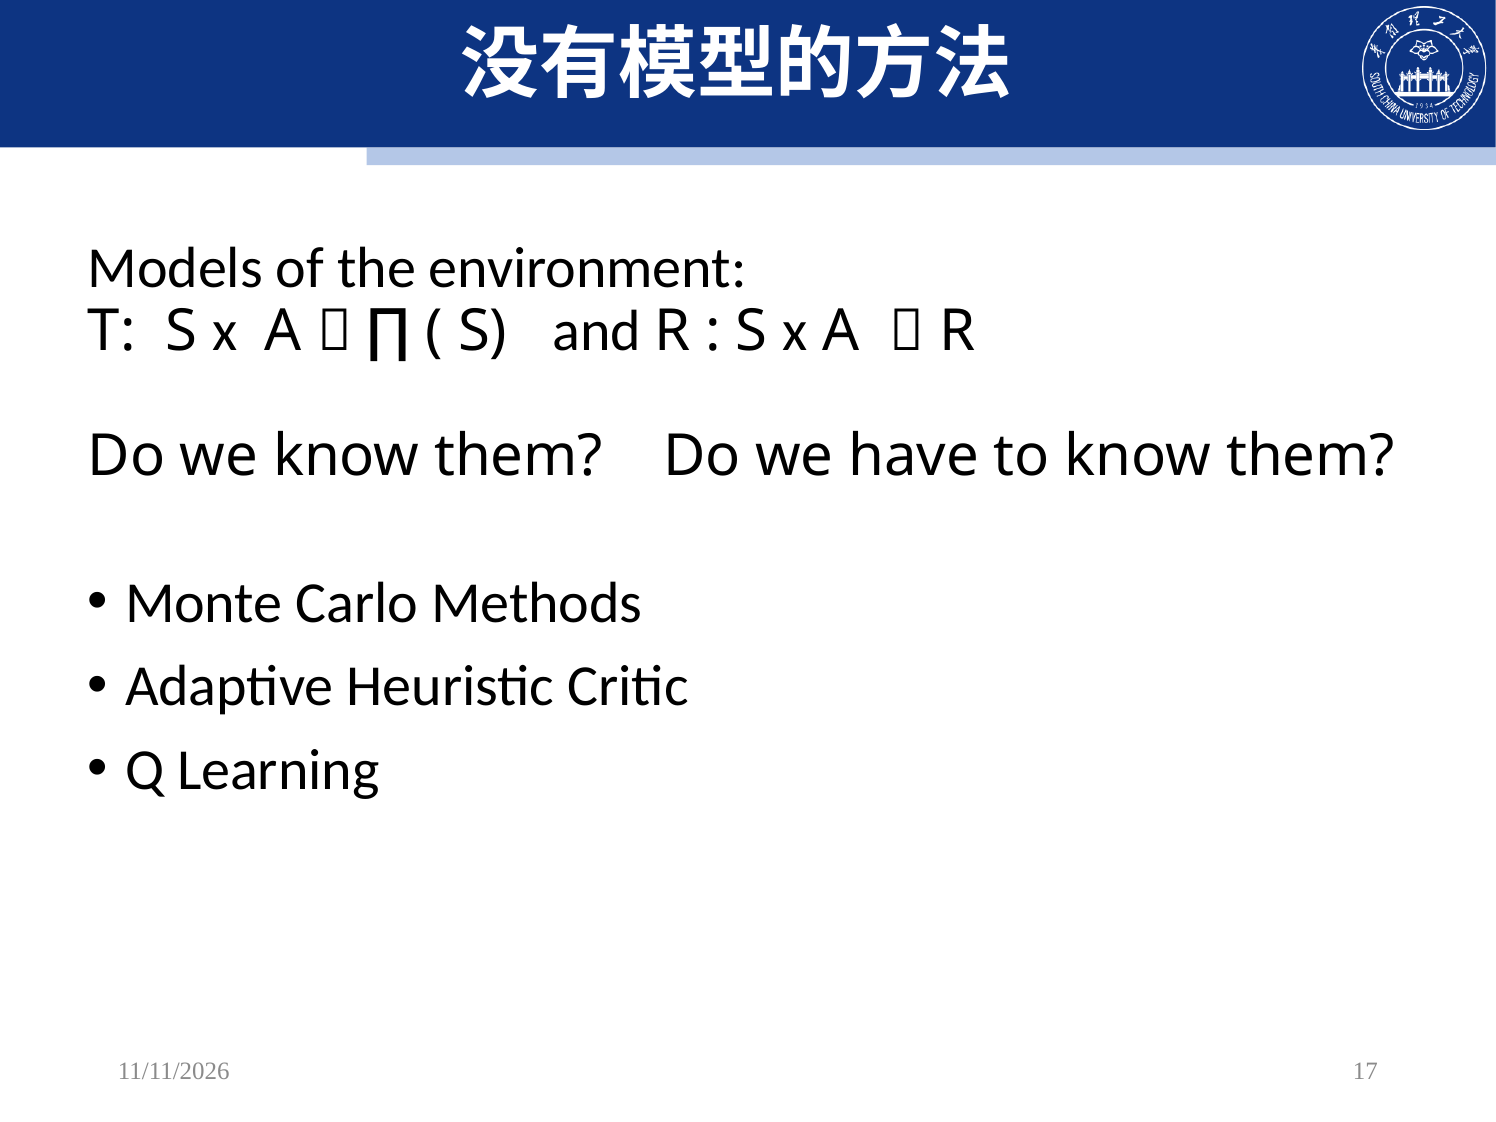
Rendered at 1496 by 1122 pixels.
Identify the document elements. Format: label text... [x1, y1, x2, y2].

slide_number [102, 1039, 440, 1100]
picture [1354, 0, 1496, 148]
slide_number 17 [1056, 1039, 1393, 1100]
text_box Models of the environment: T: S x A  ∏ ( S) and R : S x A  R Do we know them? Do we have to know them? Monte Carlo Methods Adaptive Heuristic Critic Q Learning [72, 230, 1423, 1010]
title 没有模型的方法 [170, 15, 1303, 116]
